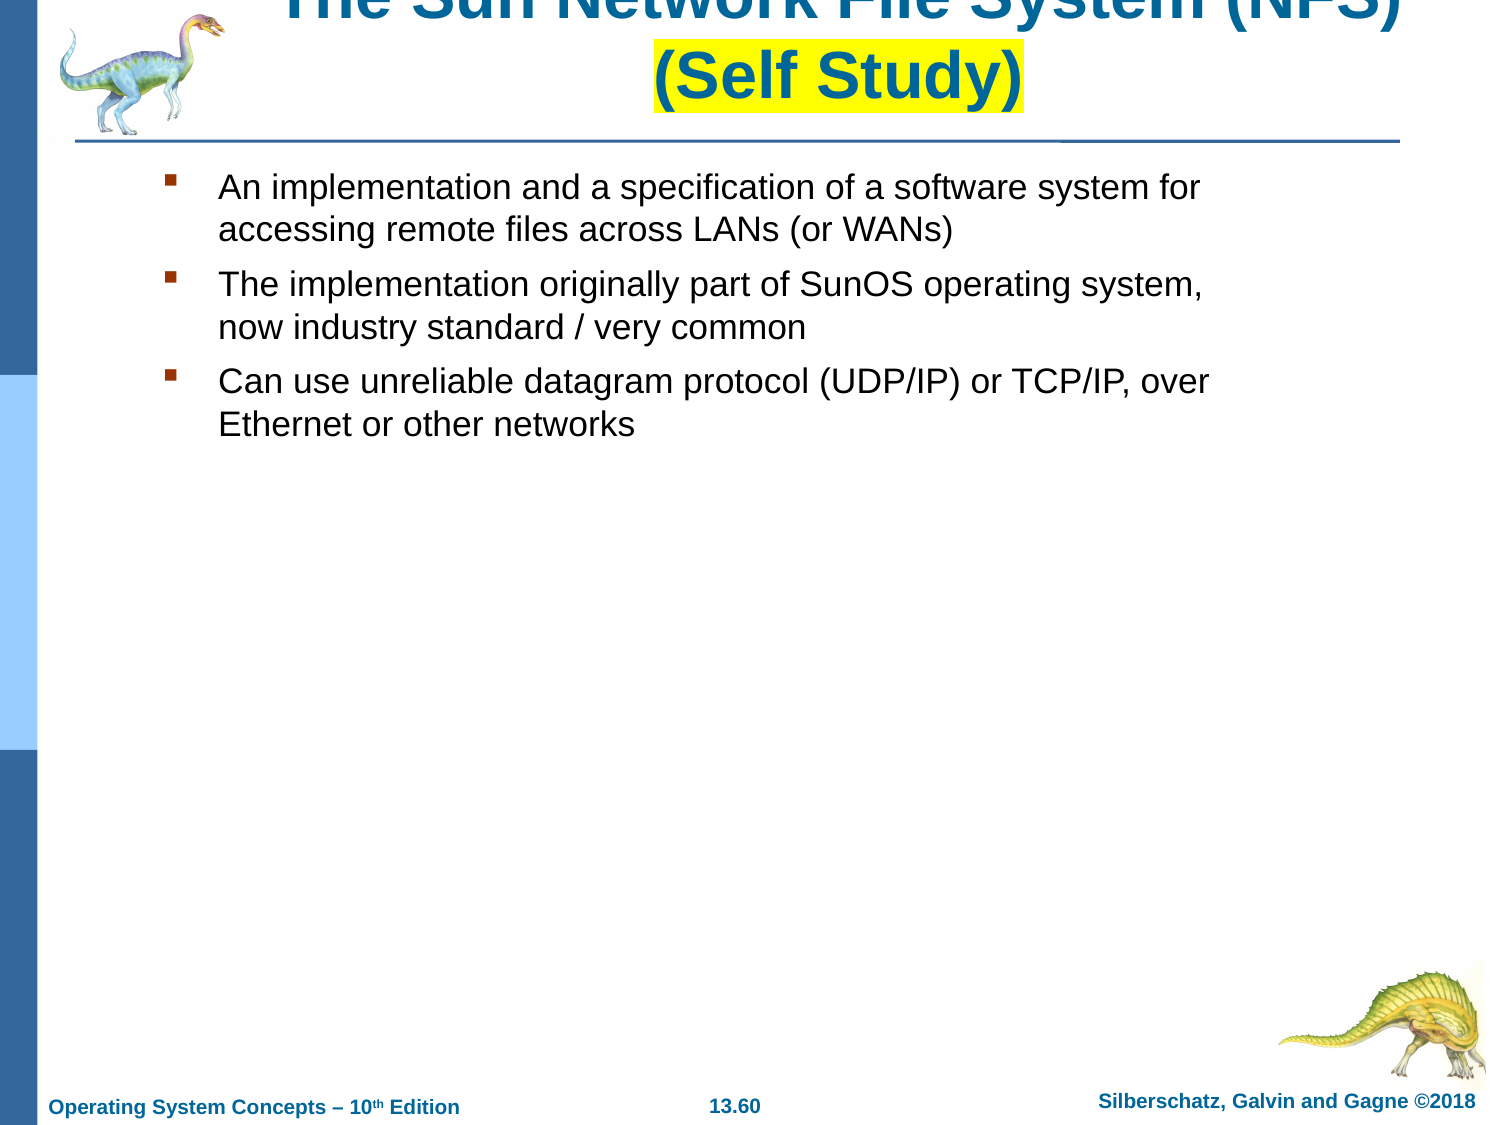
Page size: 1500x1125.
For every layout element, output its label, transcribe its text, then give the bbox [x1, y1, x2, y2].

title The Sun Network File System (NFS) (Self Study) [199, 25, 1479, 120]
picture [46, 0, 243, 149]
list An implementation and a specification of a software system for accessing remote files across LANs (or WANs) The implementation originally part of SunOS operating system, now industry standard / very common Can use unreliable datagram protocol (UDP/IP) or TCP/IP, over Ethernet or other networks [146, 156, 1276, 889]
picture [1275, 959, 1486, 1090]
